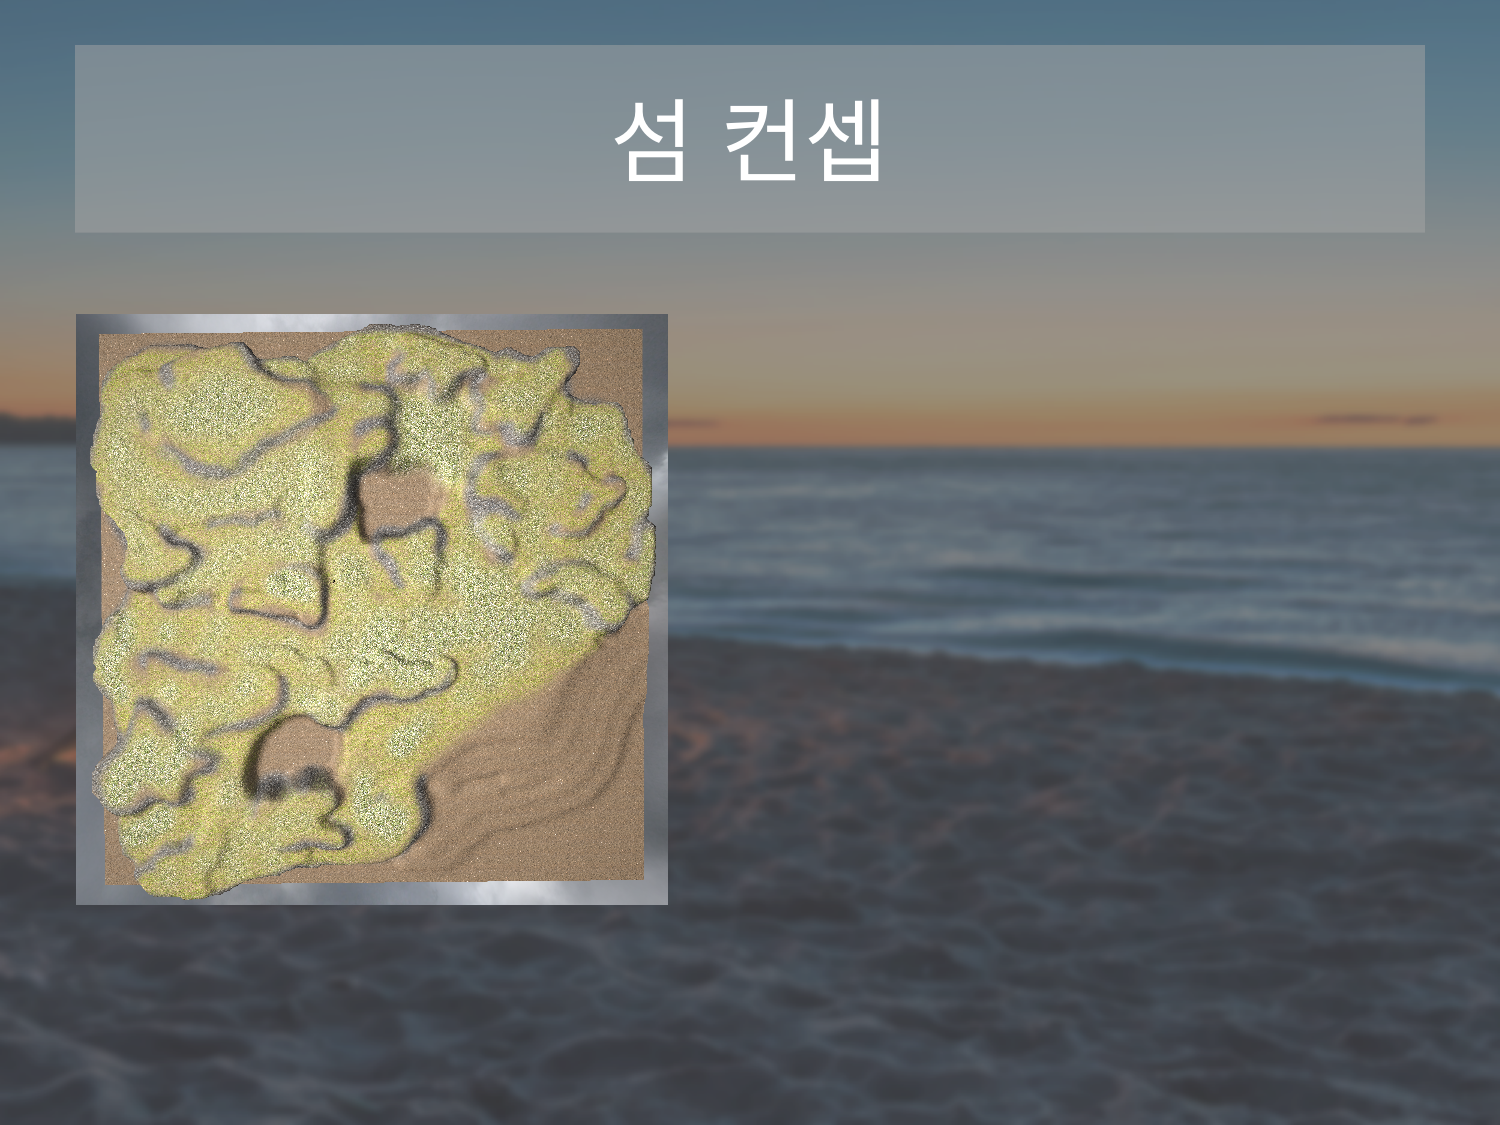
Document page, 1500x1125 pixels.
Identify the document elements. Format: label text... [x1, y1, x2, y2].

title 섬 컨셉 [75, 45, 1425, 233]
picture [76, 314, 668, 906]
